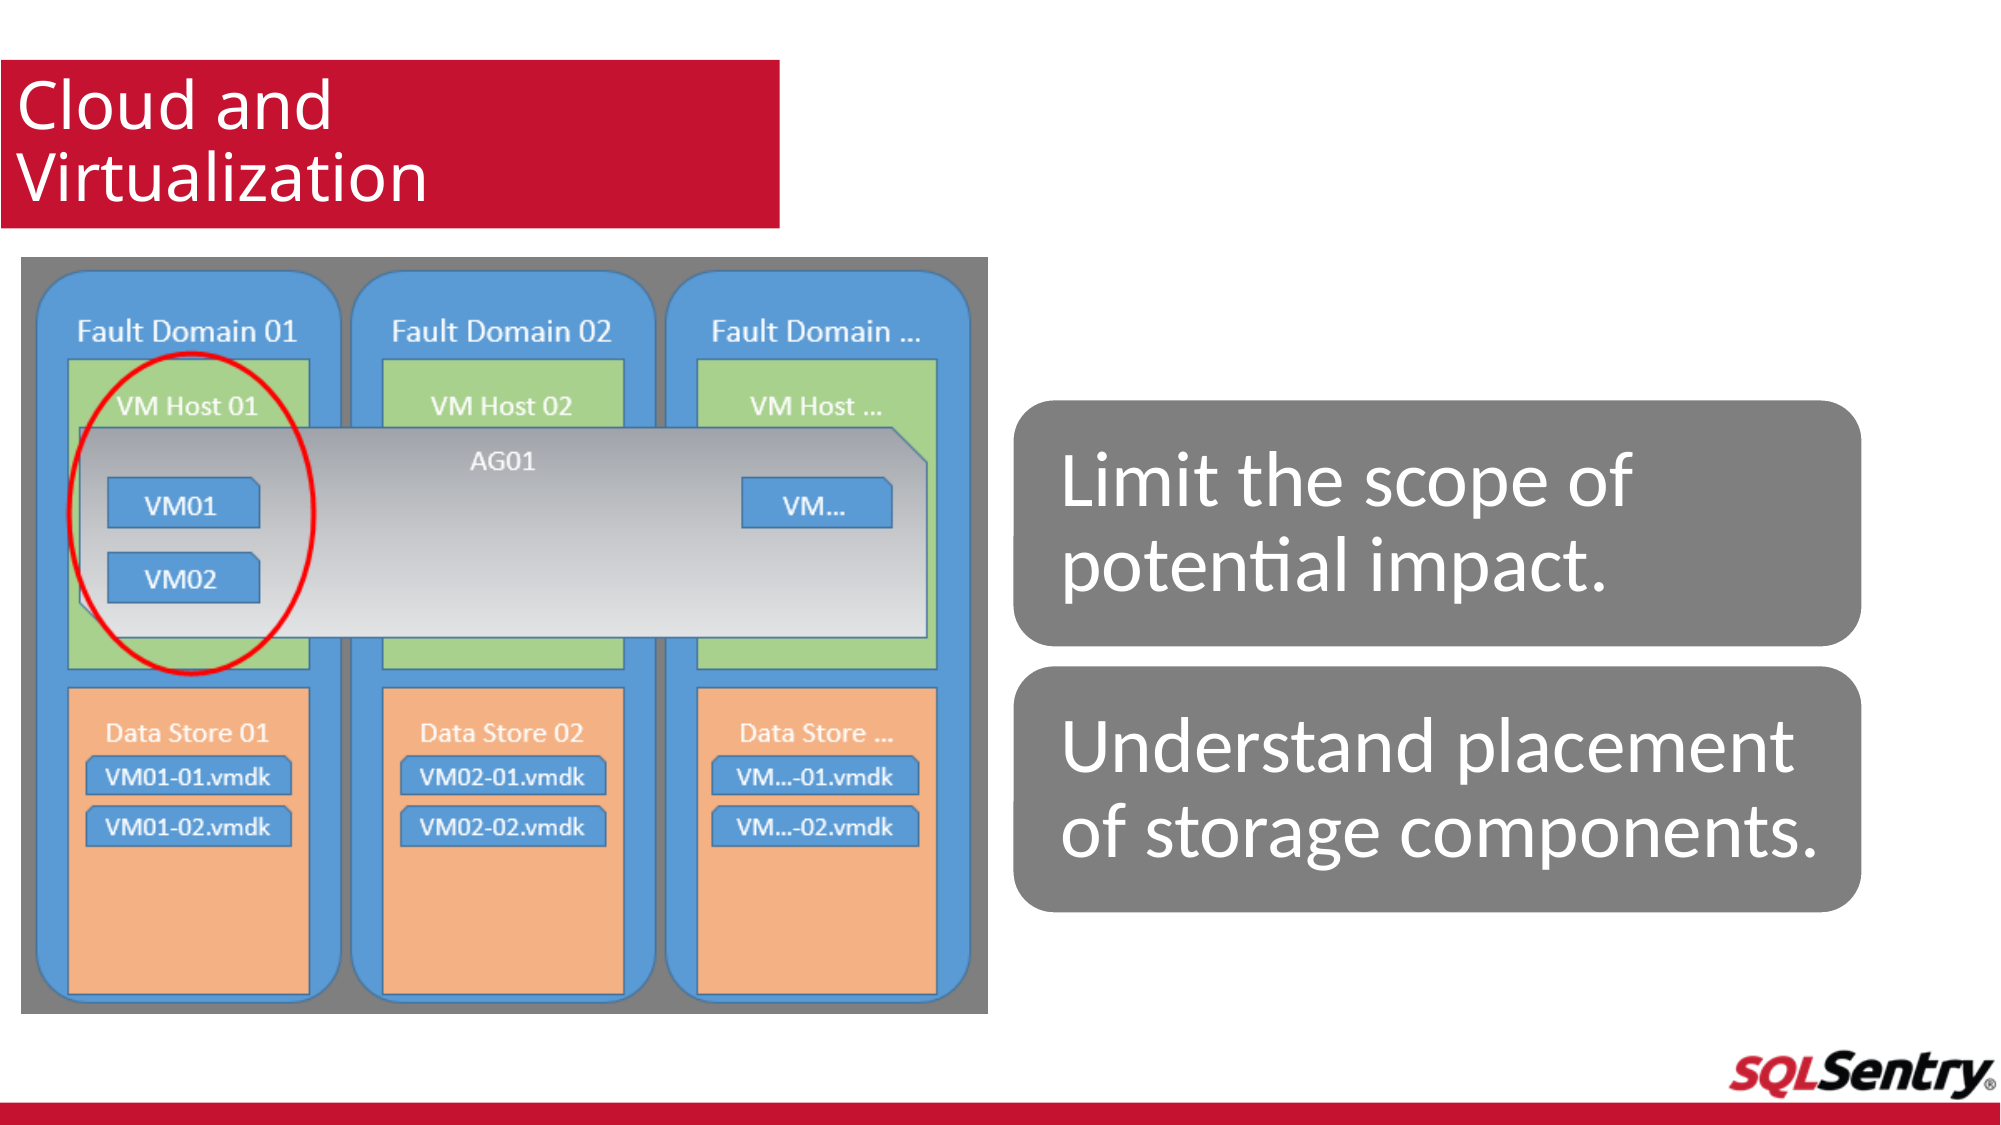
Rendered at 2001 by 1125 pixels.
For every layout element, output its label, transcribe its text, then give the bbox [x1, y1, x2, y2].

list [20, 257, 988, 1014]
title Cloud and Virtualization [1, 59, 780, 229]
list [1012, 299, 1863, 1014]
picture [1727, 1048, 1998, 1103]
